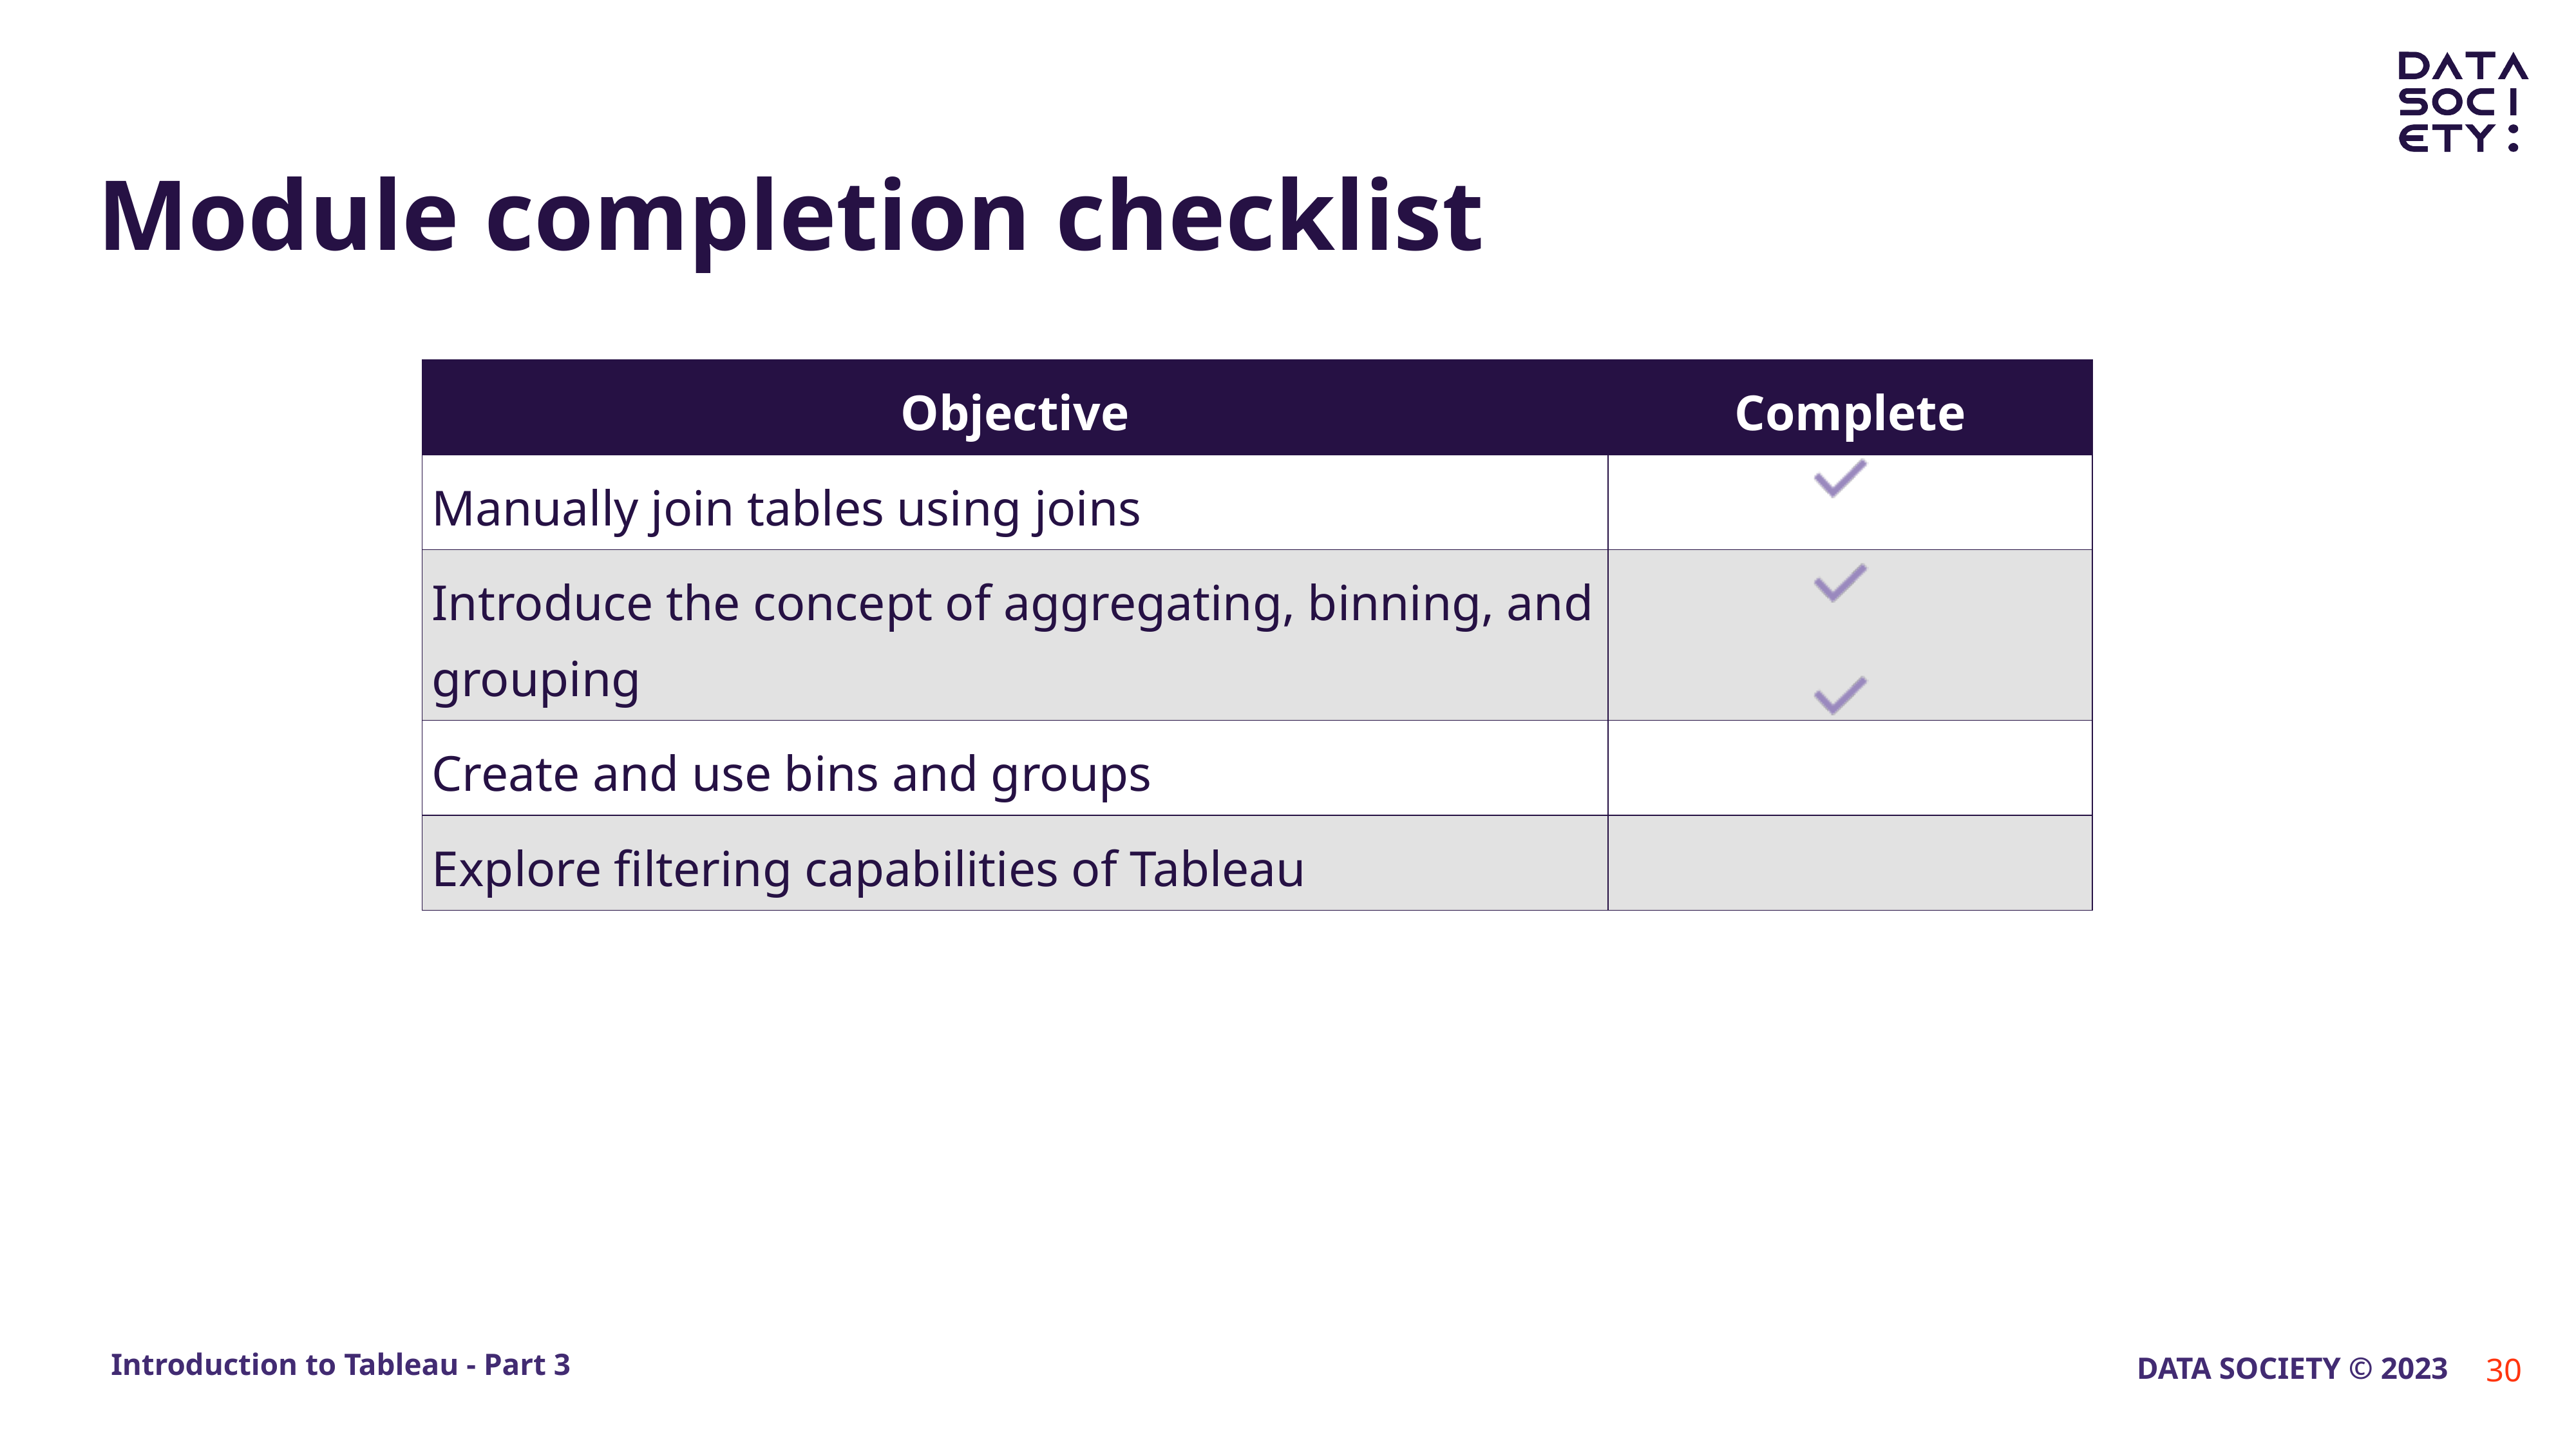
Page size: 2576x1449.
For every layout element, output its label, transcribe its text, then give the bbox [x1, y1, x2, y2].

table_cell Manually join tables using joins [422, 455, 1607, 549]
table_cell Explore filtering capabilities of Tableau [422, 816, 1607, 910]
table_cell [1609, 721, 2092, 815]
picture [2399, 52, 2529, 152]
picture [1814, 555, 1869, 612]
table_header Objective [422, 360, 1607, 454]
table_cell Introduce the concept of aggregating, binning, and grouping [422, 550, 1607, 720]
picture [1814, 668, 1869, 725]
table_cell [1609, 455, 2092, 549]
slide_number ‹#› [2387, 1331, 2542, 1413]
title Module completion checklist [88, 113, 2488, 274]
table_cell [1609, 816, 2092, 910]
table_header Complete [1609, 360, 2092, 454]
picture [1814, 450, 1869, 507]
table_cell [1609, 550, 2092, 720]
table_cell Create and use bins and groups [422, 721, 1607, 815]
